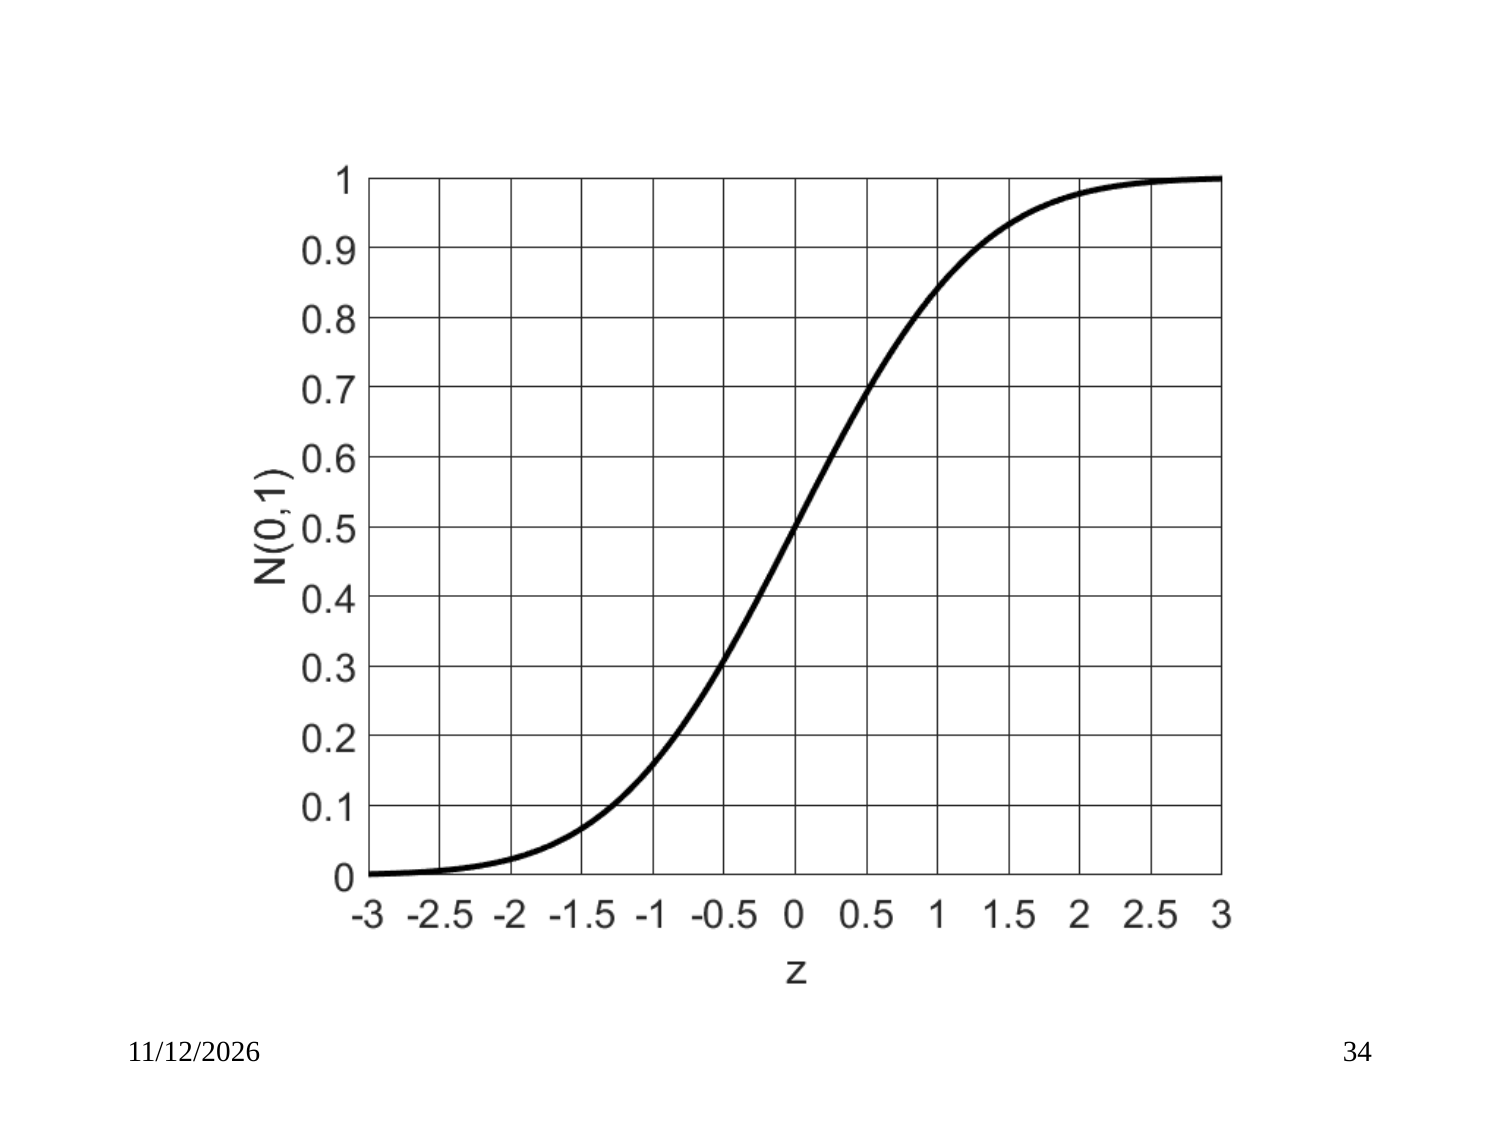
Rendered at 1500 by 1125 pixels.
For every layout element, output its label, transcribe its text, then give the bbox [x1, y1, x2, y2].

slide_number 34 [1074, 1024, 1388, 1101]
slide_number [112, 1024, 426, 1101]
picture [224, 112, 1328, 994]
